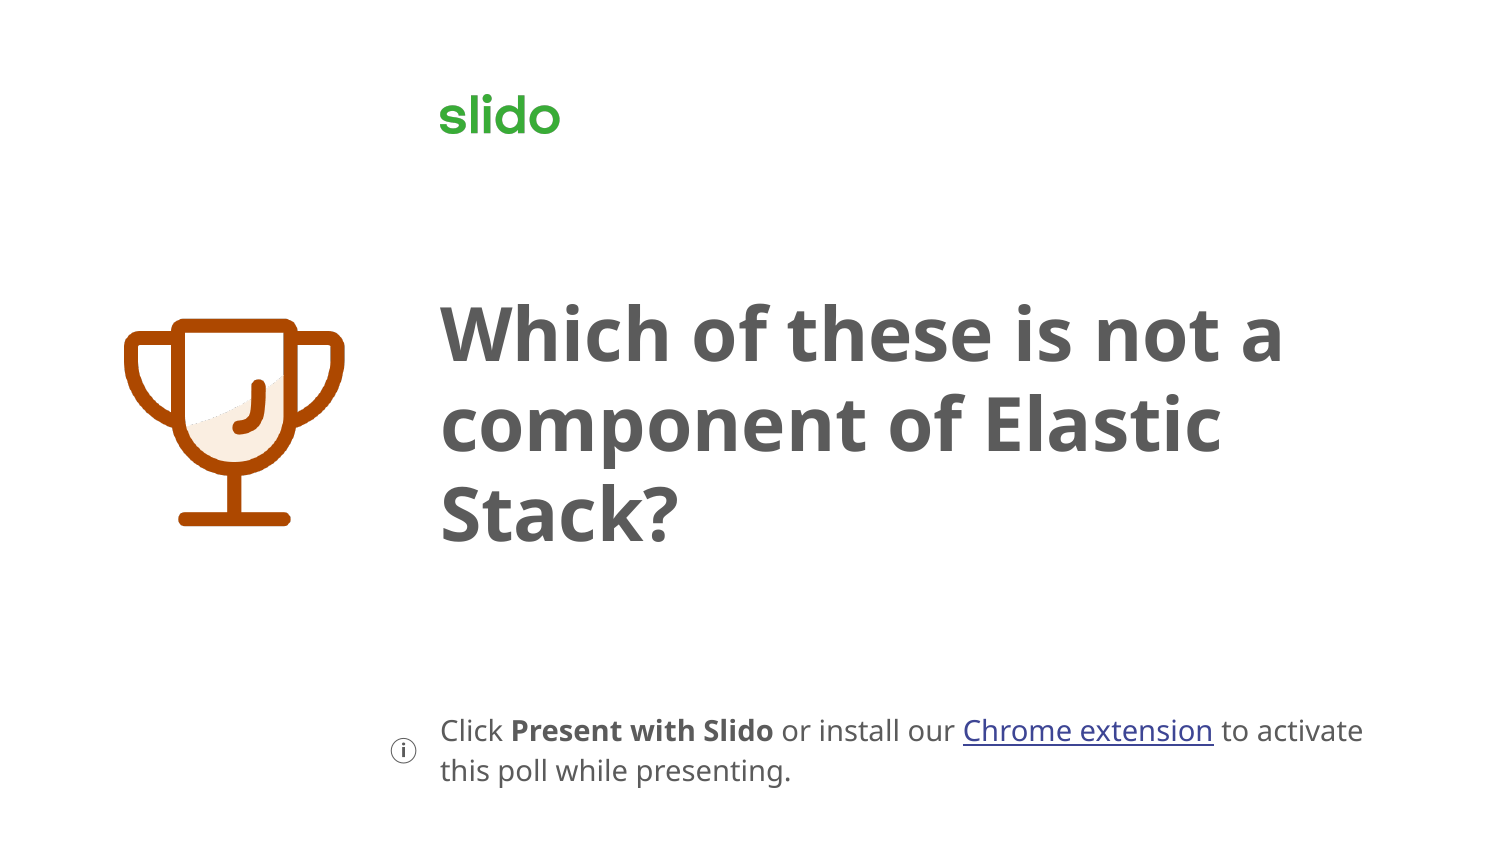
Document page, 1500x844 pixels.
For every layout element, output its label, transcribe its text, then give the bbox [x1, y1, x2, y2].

text_box Click Present with Slido or install our Chrome extension to activate this poll while presenting. [425, 718, 1417, 782]
picture [83, 271, 384, 572]
text_box Which of these is not a component of Elastic Stack? [425, 316, 1417, 528]
text_box ⓘ [375, 718, 425, 782]
picture [428, 83, 573, 147]
